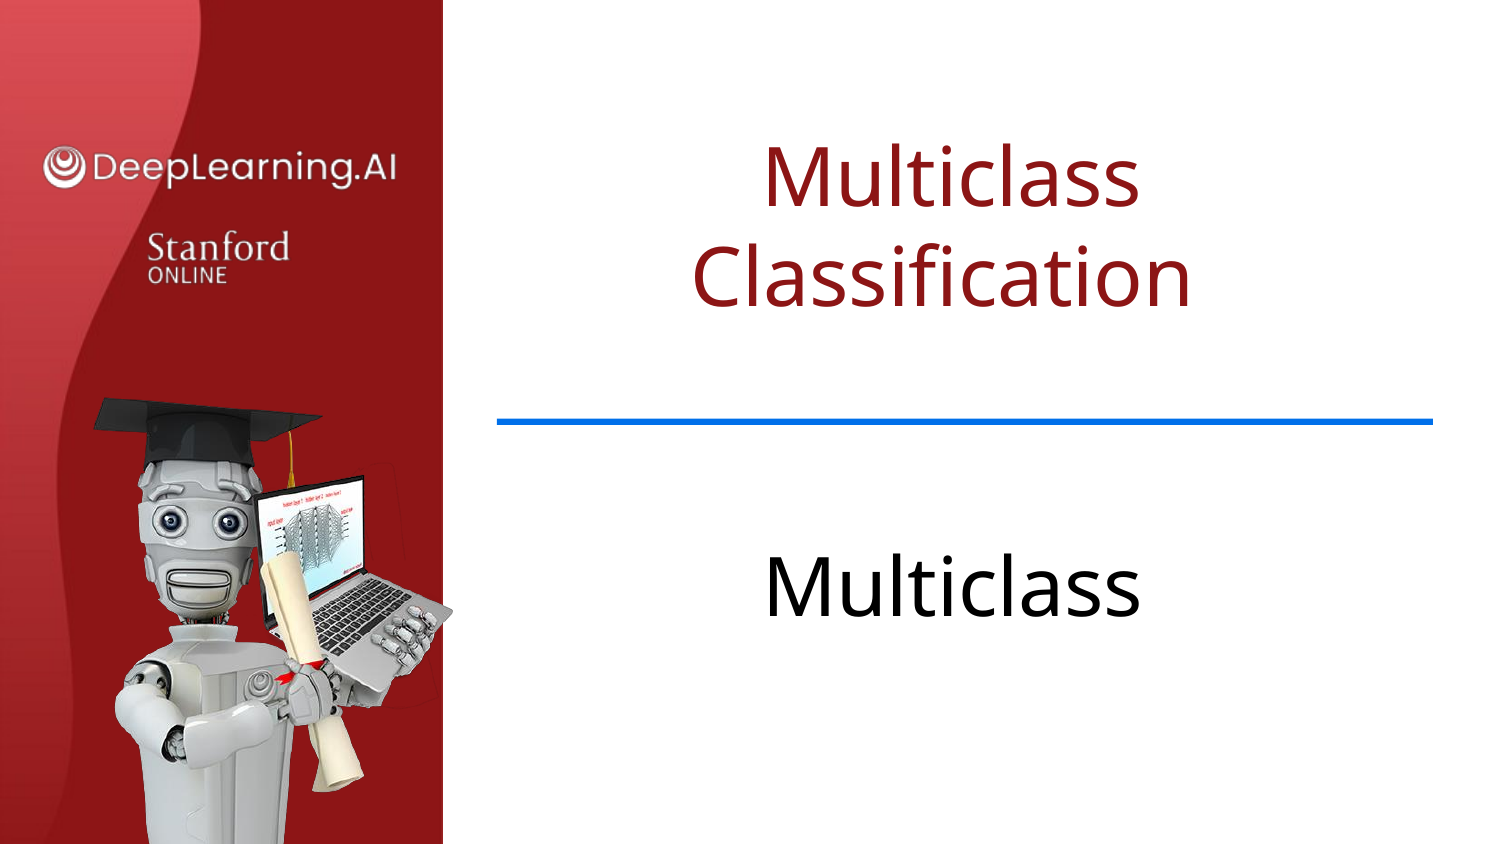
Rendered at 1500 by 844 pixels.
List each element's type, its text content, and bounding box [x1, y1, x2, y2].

text_box Multiclass [760, 531, 1172, 633]
picture [0, 0, 463, 844]
title Multiclass Classification [494, 122, 1431, 323]
text_box [496, 418, 1433, 425]
